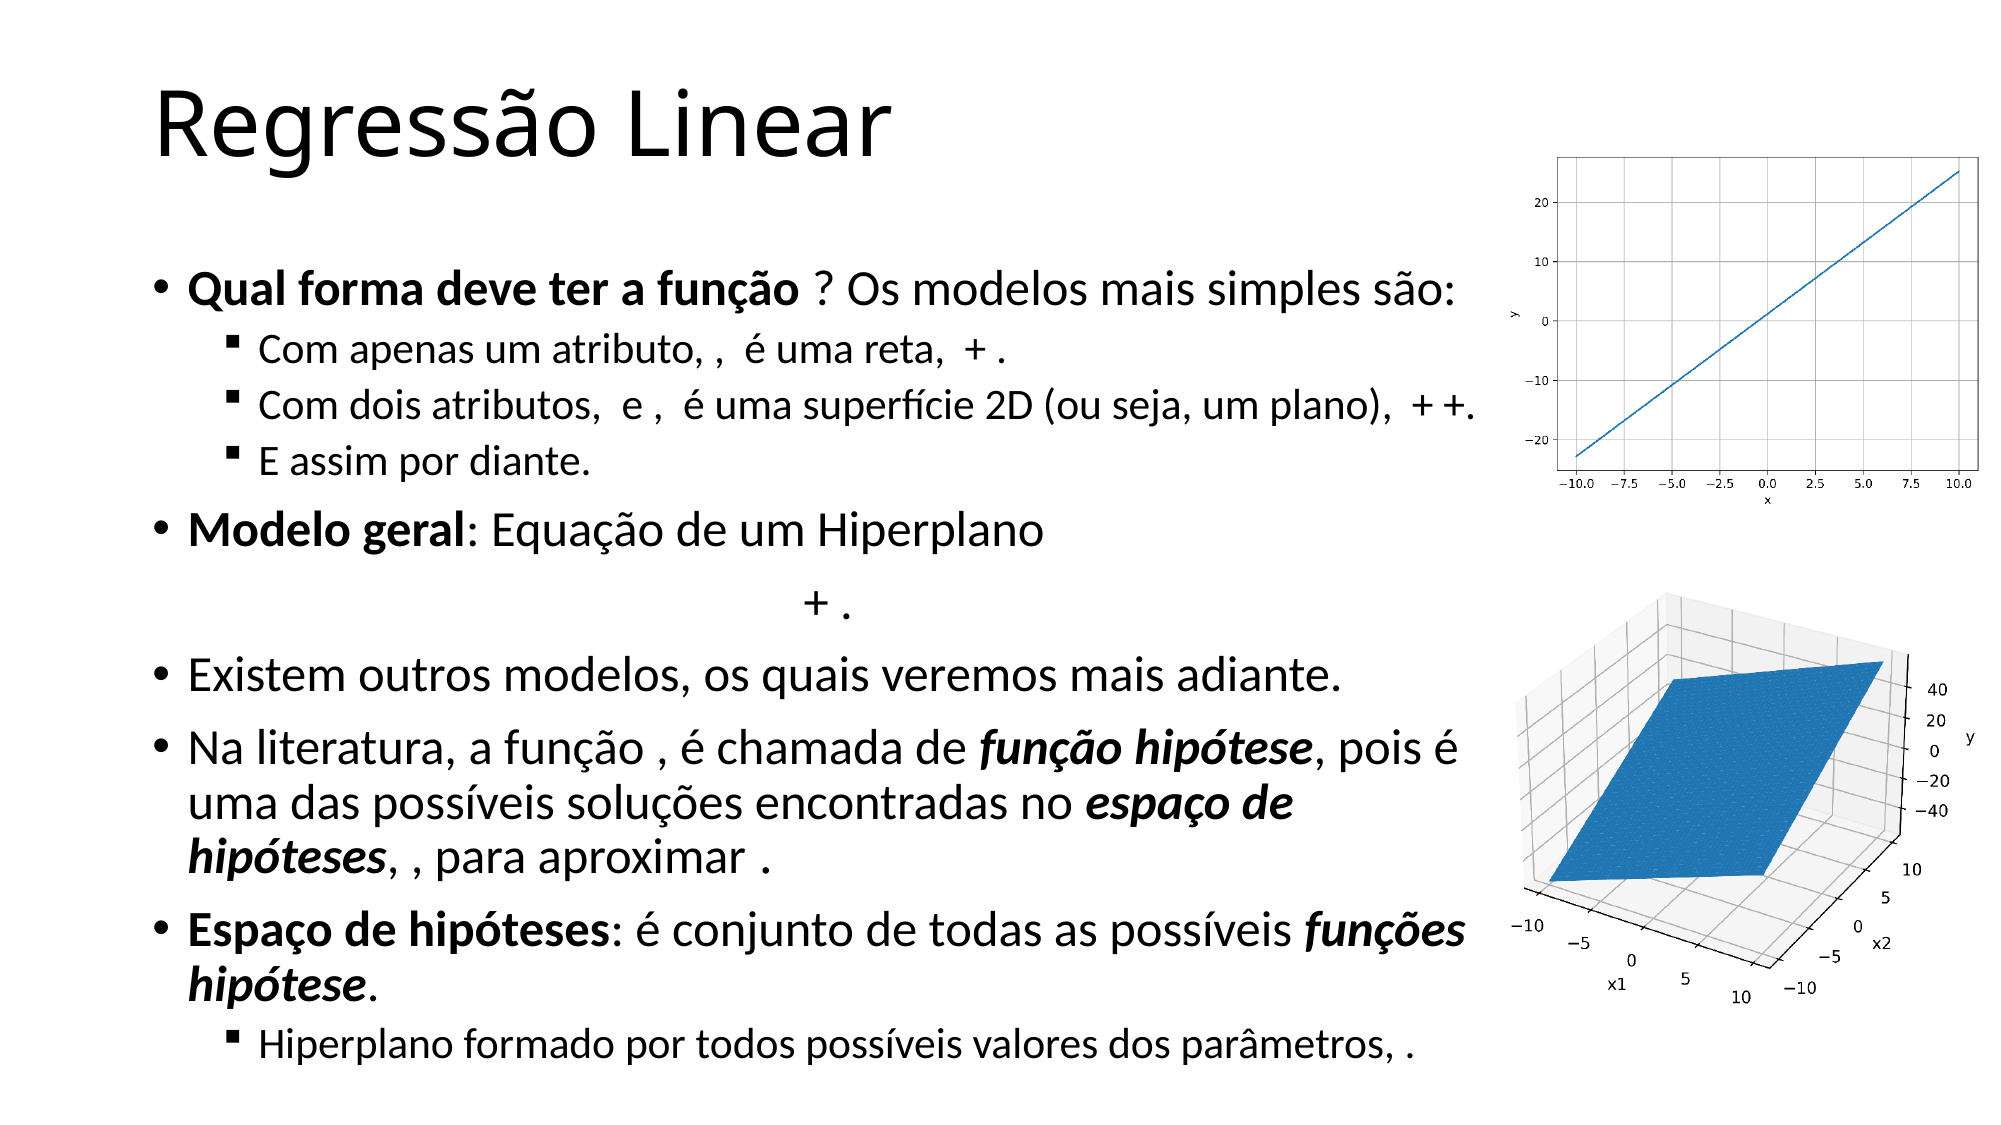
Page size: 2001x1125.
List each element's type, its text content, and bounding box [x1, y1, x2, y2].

picture [1507, 154, 1980, 505]
title Regressão Linear [137, 59, 1863, 194]
picture [1507, 588, 1980, 1009]
